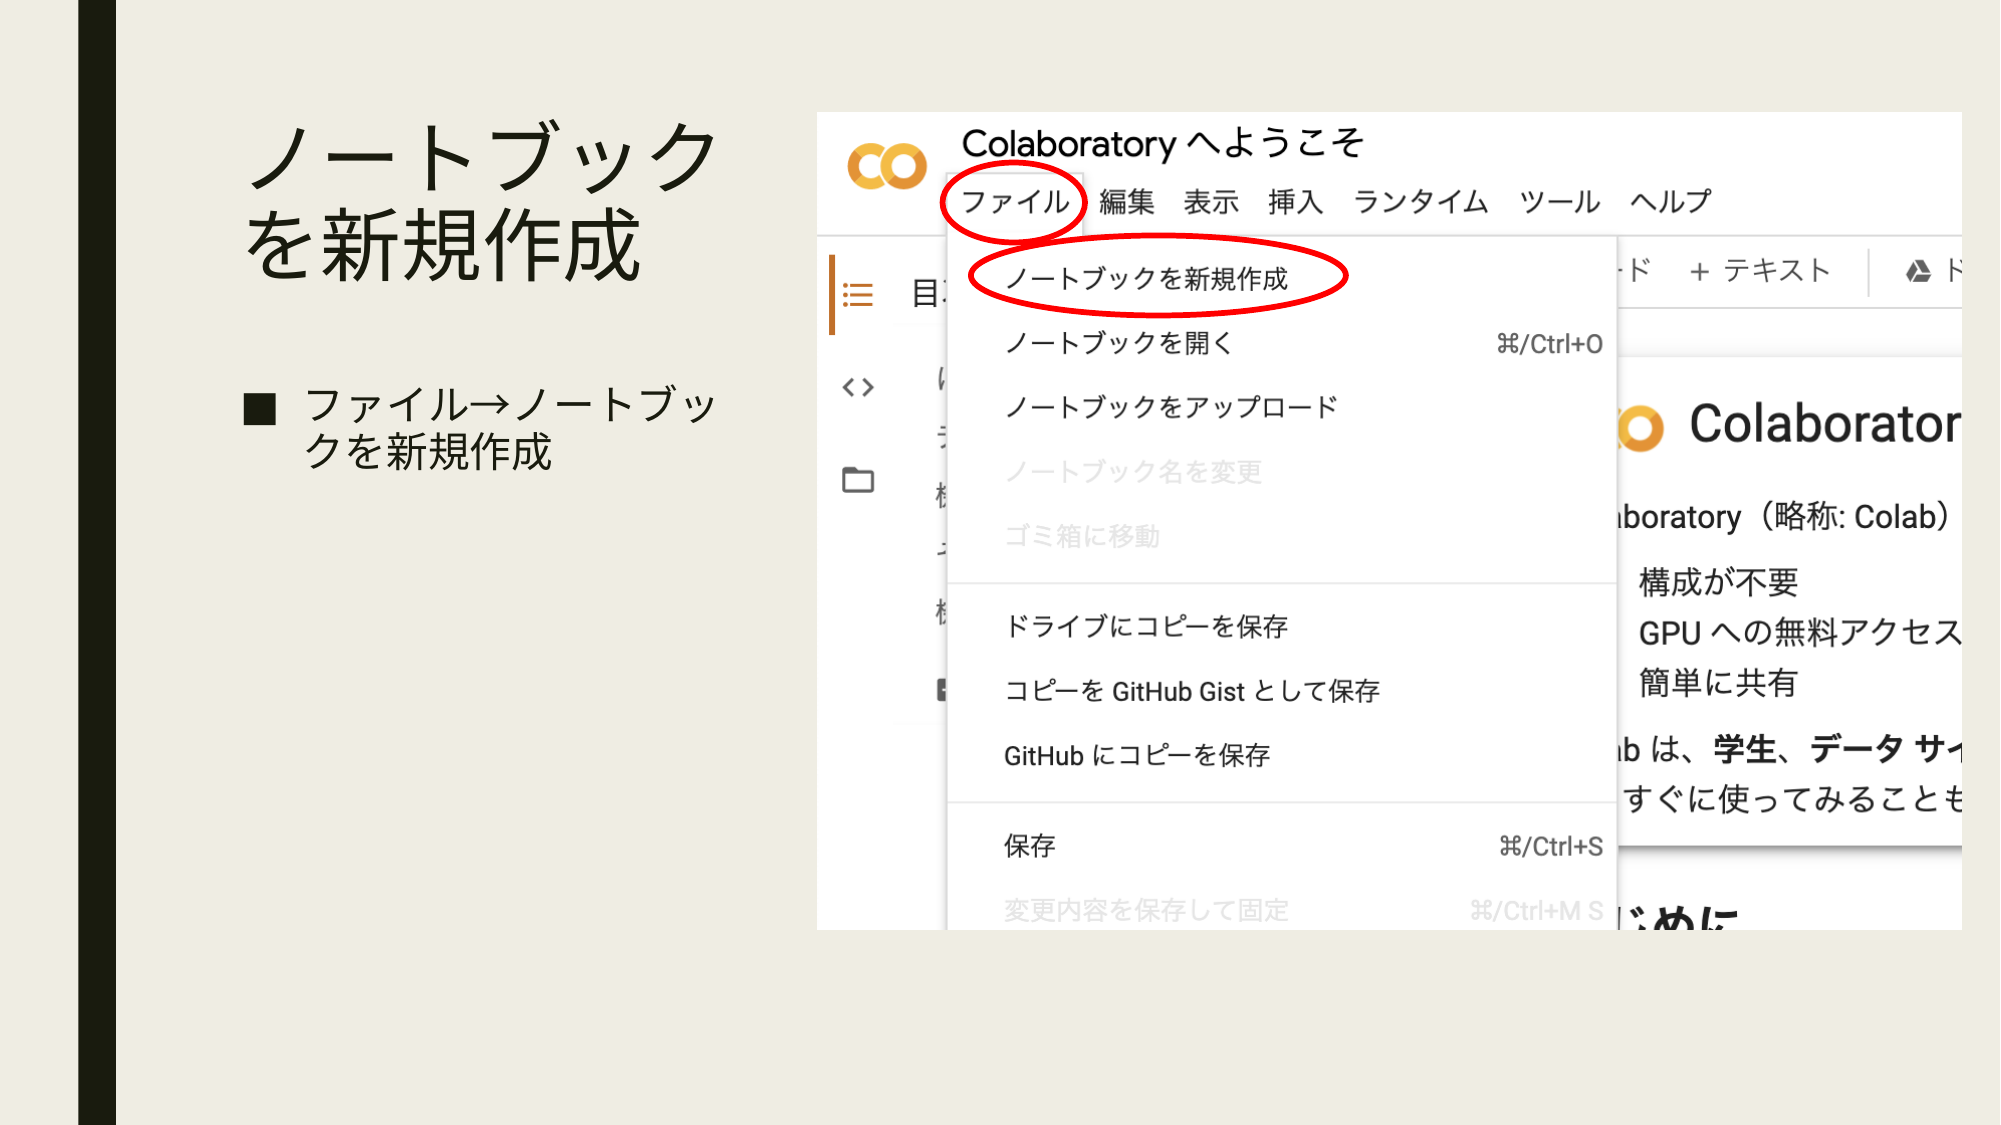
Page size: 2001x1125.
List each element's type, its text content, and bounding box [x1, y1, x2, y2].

picture [817, 112, 1962, 930]
list ファイル→ノートブックを新規作成 [225, 375, 764, 963]
title ノートブックを新規作成 [225, 112, 764, 357]
